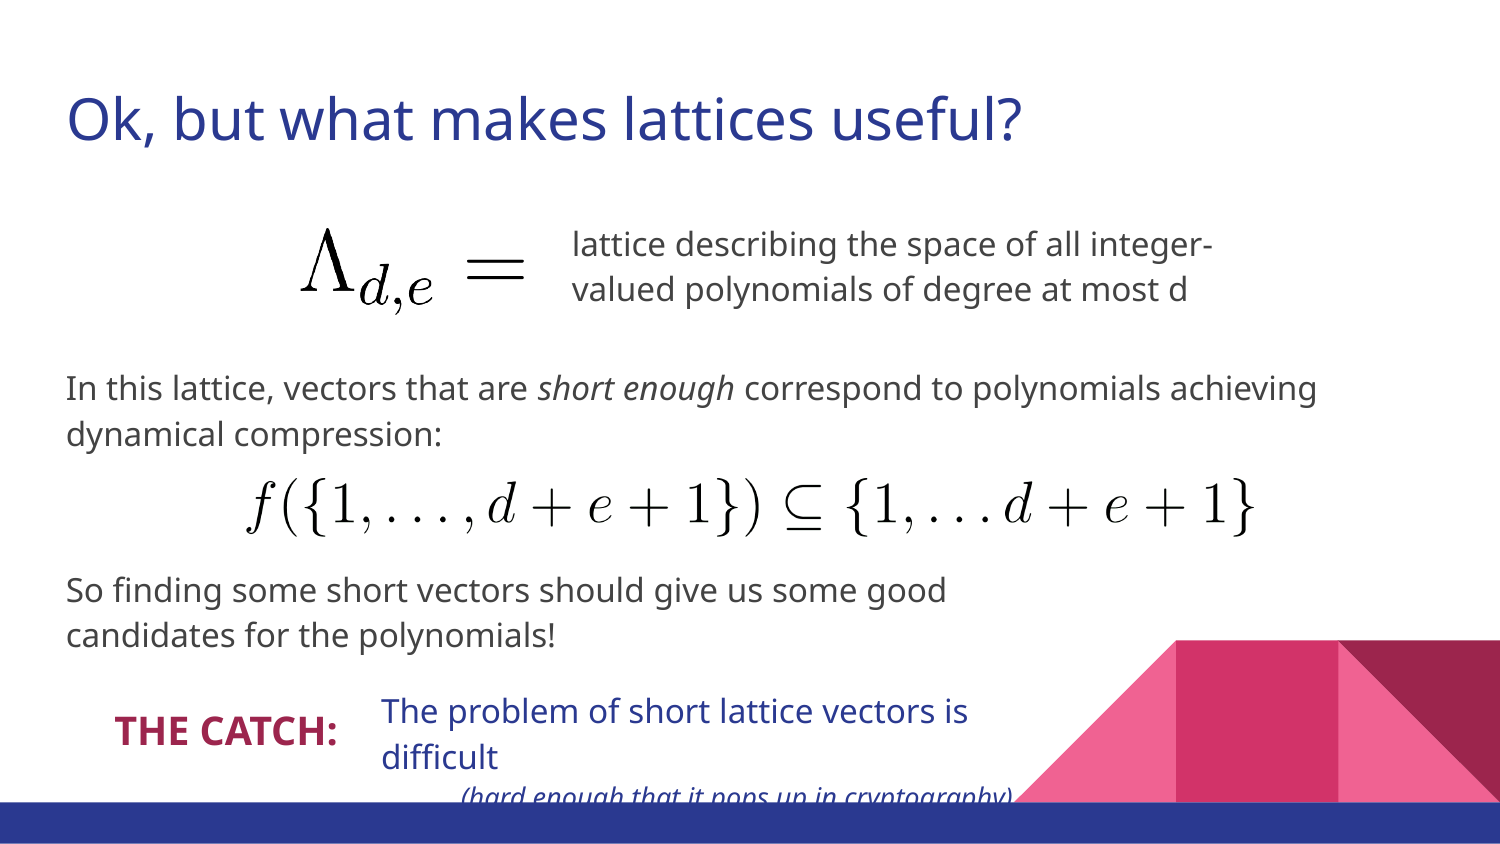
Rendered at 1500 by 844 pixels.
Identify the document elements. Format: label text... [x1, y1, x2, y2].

list In this lattice, vectors that are short enough correspond to polynomials achieving dynamical compression: [51, 346, 1449, 468]
title Ok, but what makes lattices useful? [51, 67, 1449, 167]
text_box THE CATCH: [86, 679, 367, 780]
list So finding some short vectors should give us some good candidates for the polynomials! [51, 547, 972, 669]
list The problem of short lattice vectors is difficult (hard enough that it pops up in cryptography) [366, 668, 1088, 790]
picture [299, 228, 524, 315]
list lattice describing the space of all integer-valued polynomials of degree at most d [557, 201, 1294, 323]
picture [246, 477, 1254, 538]
